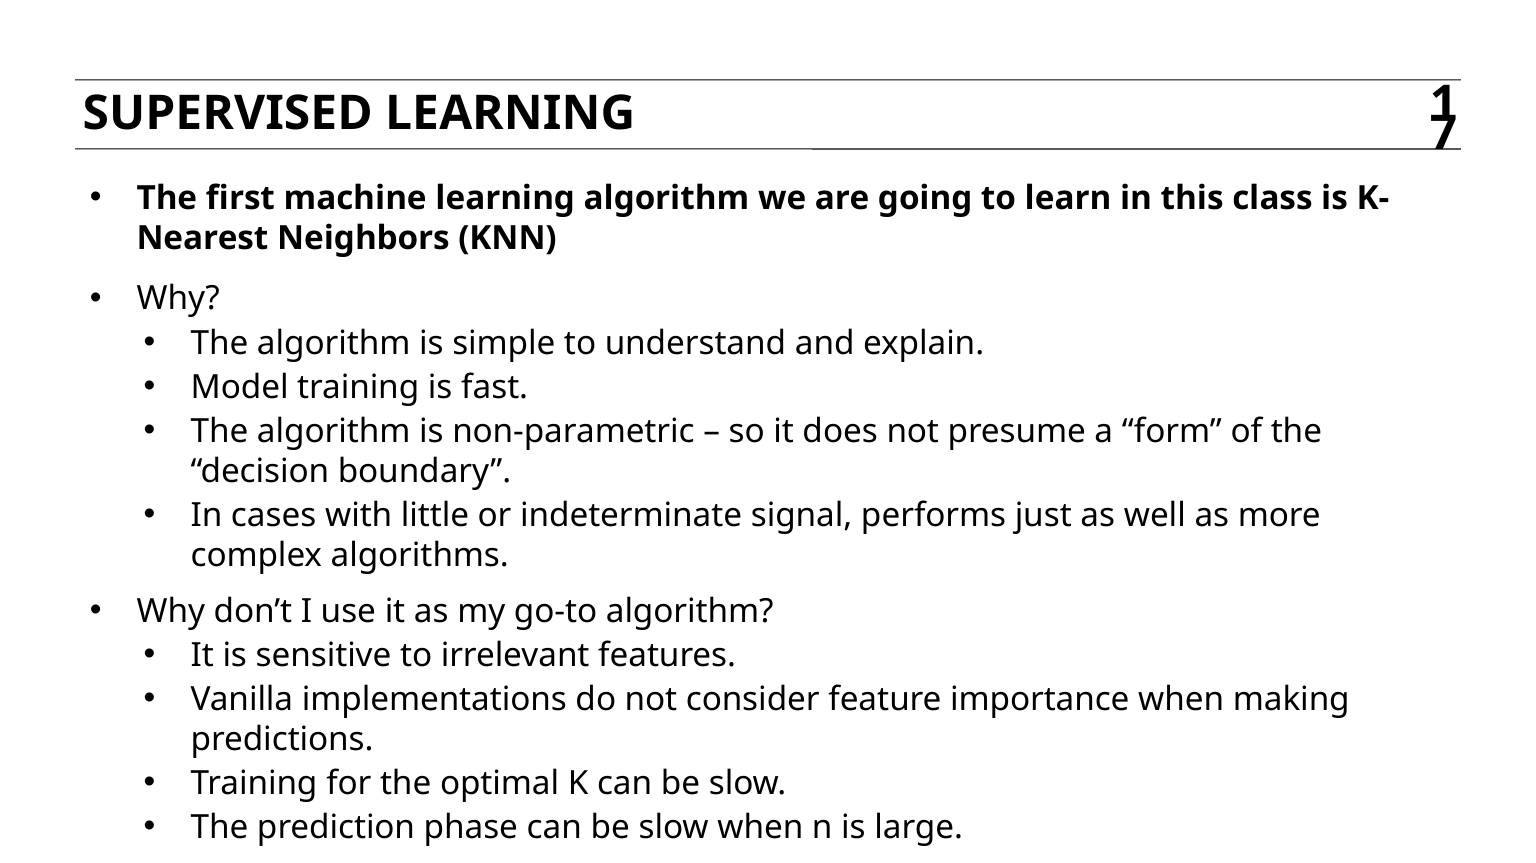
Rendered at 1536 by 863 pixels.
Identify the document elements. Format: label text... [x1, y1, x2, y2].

text_box The first machine learning algorithm we are going to learn in this class is K-Nearest Neighbors (KNN) Why? The algorithm is simple to understand and explain. Model training is fast. The algorithm is non-parametric – so it does not presume a “form” of the “decision boundary”. In cases with little or indeterminate signal, performs just as well as more complex algorithms. Why don’t I use it as my go-to algorithm? It is sensitive to irrelevant features. Vanilla implementations do not consider feature importance when making predictions. Training for the optimal K can be slow. The prediction phase can be slow when n is large. [67, 168, 1468, 863]
slide_number 17 [1419, 86, 1461, 138]
list Supervised Learning [67, 81, 1118, 132]
